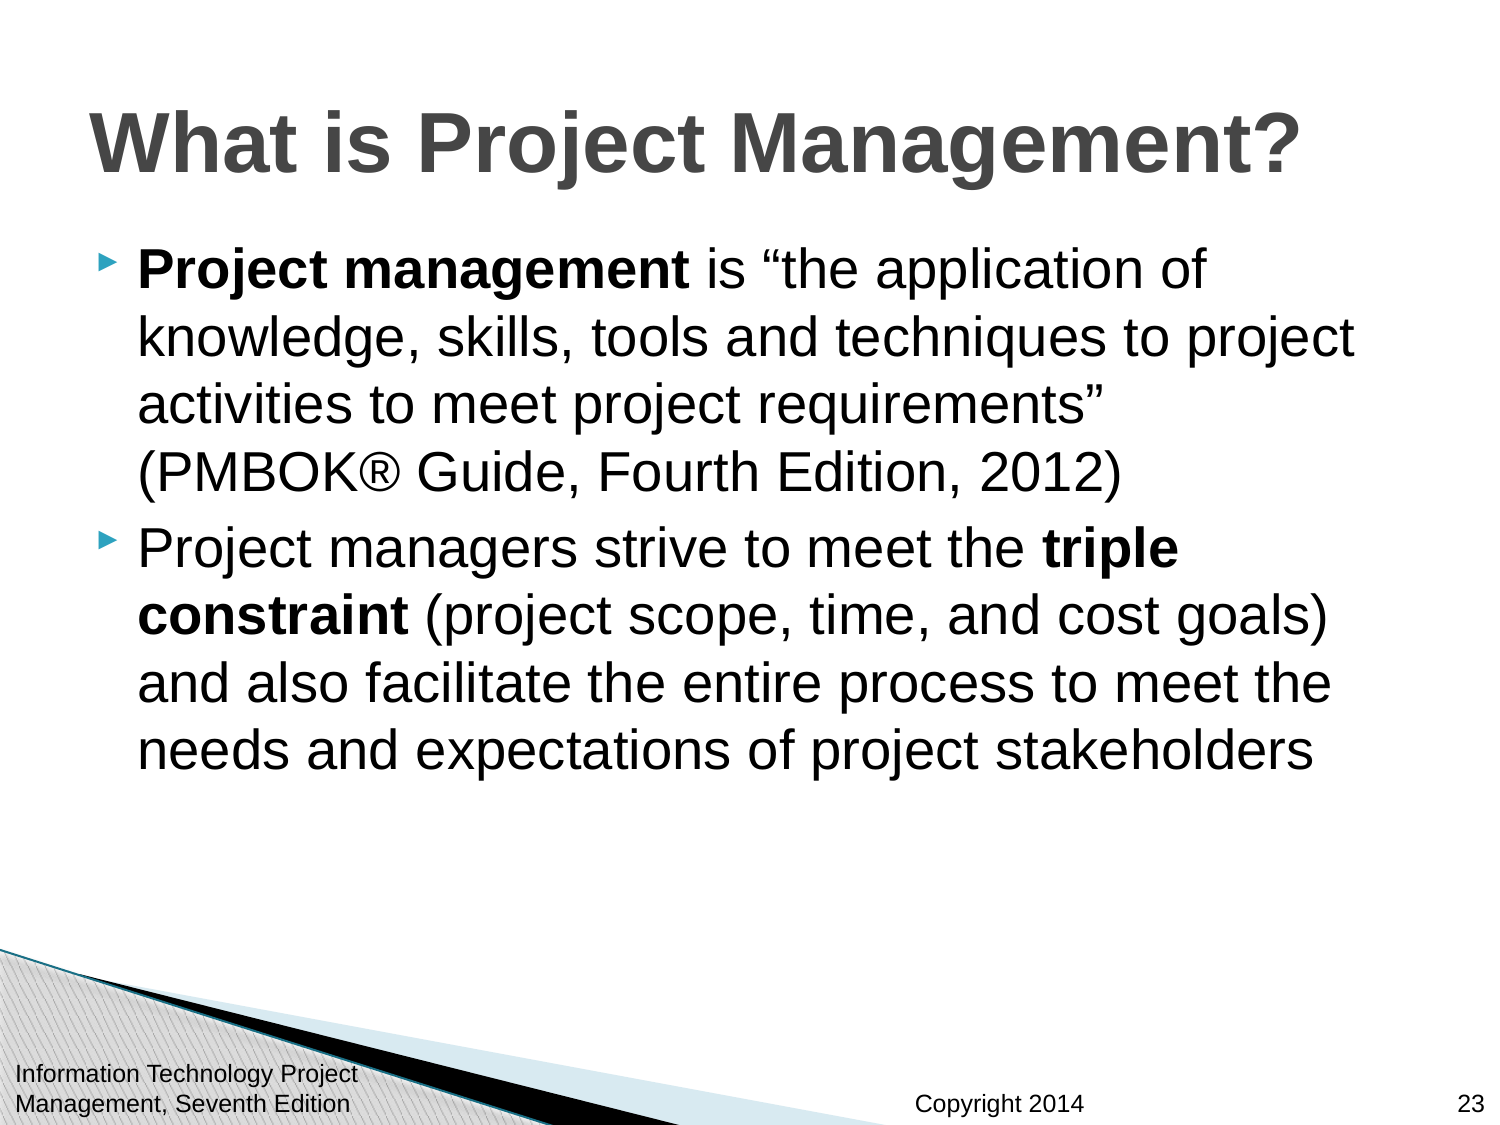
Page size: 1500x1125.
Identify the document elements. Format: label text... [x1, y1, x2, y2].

title What is Project Management? [75, 45, 1425, 233]
list Project management is “the application of knowledge, skills, tools and techniques to project activities to meet project requirements” (PMBOK® Guide, Fourth Edition, 2012) Project managers strive to meet the triple constraint (project scope, time, and cost goals) and also facilitate the entire process to meet the needs and expectations of project stakeholders [62, 224, 1388, 976]
slide_number 23 [1408, 1065, 1500, 1125]
footer Information Technology Project Management, Seventh Edition [0, 1065, 425, 1125]
